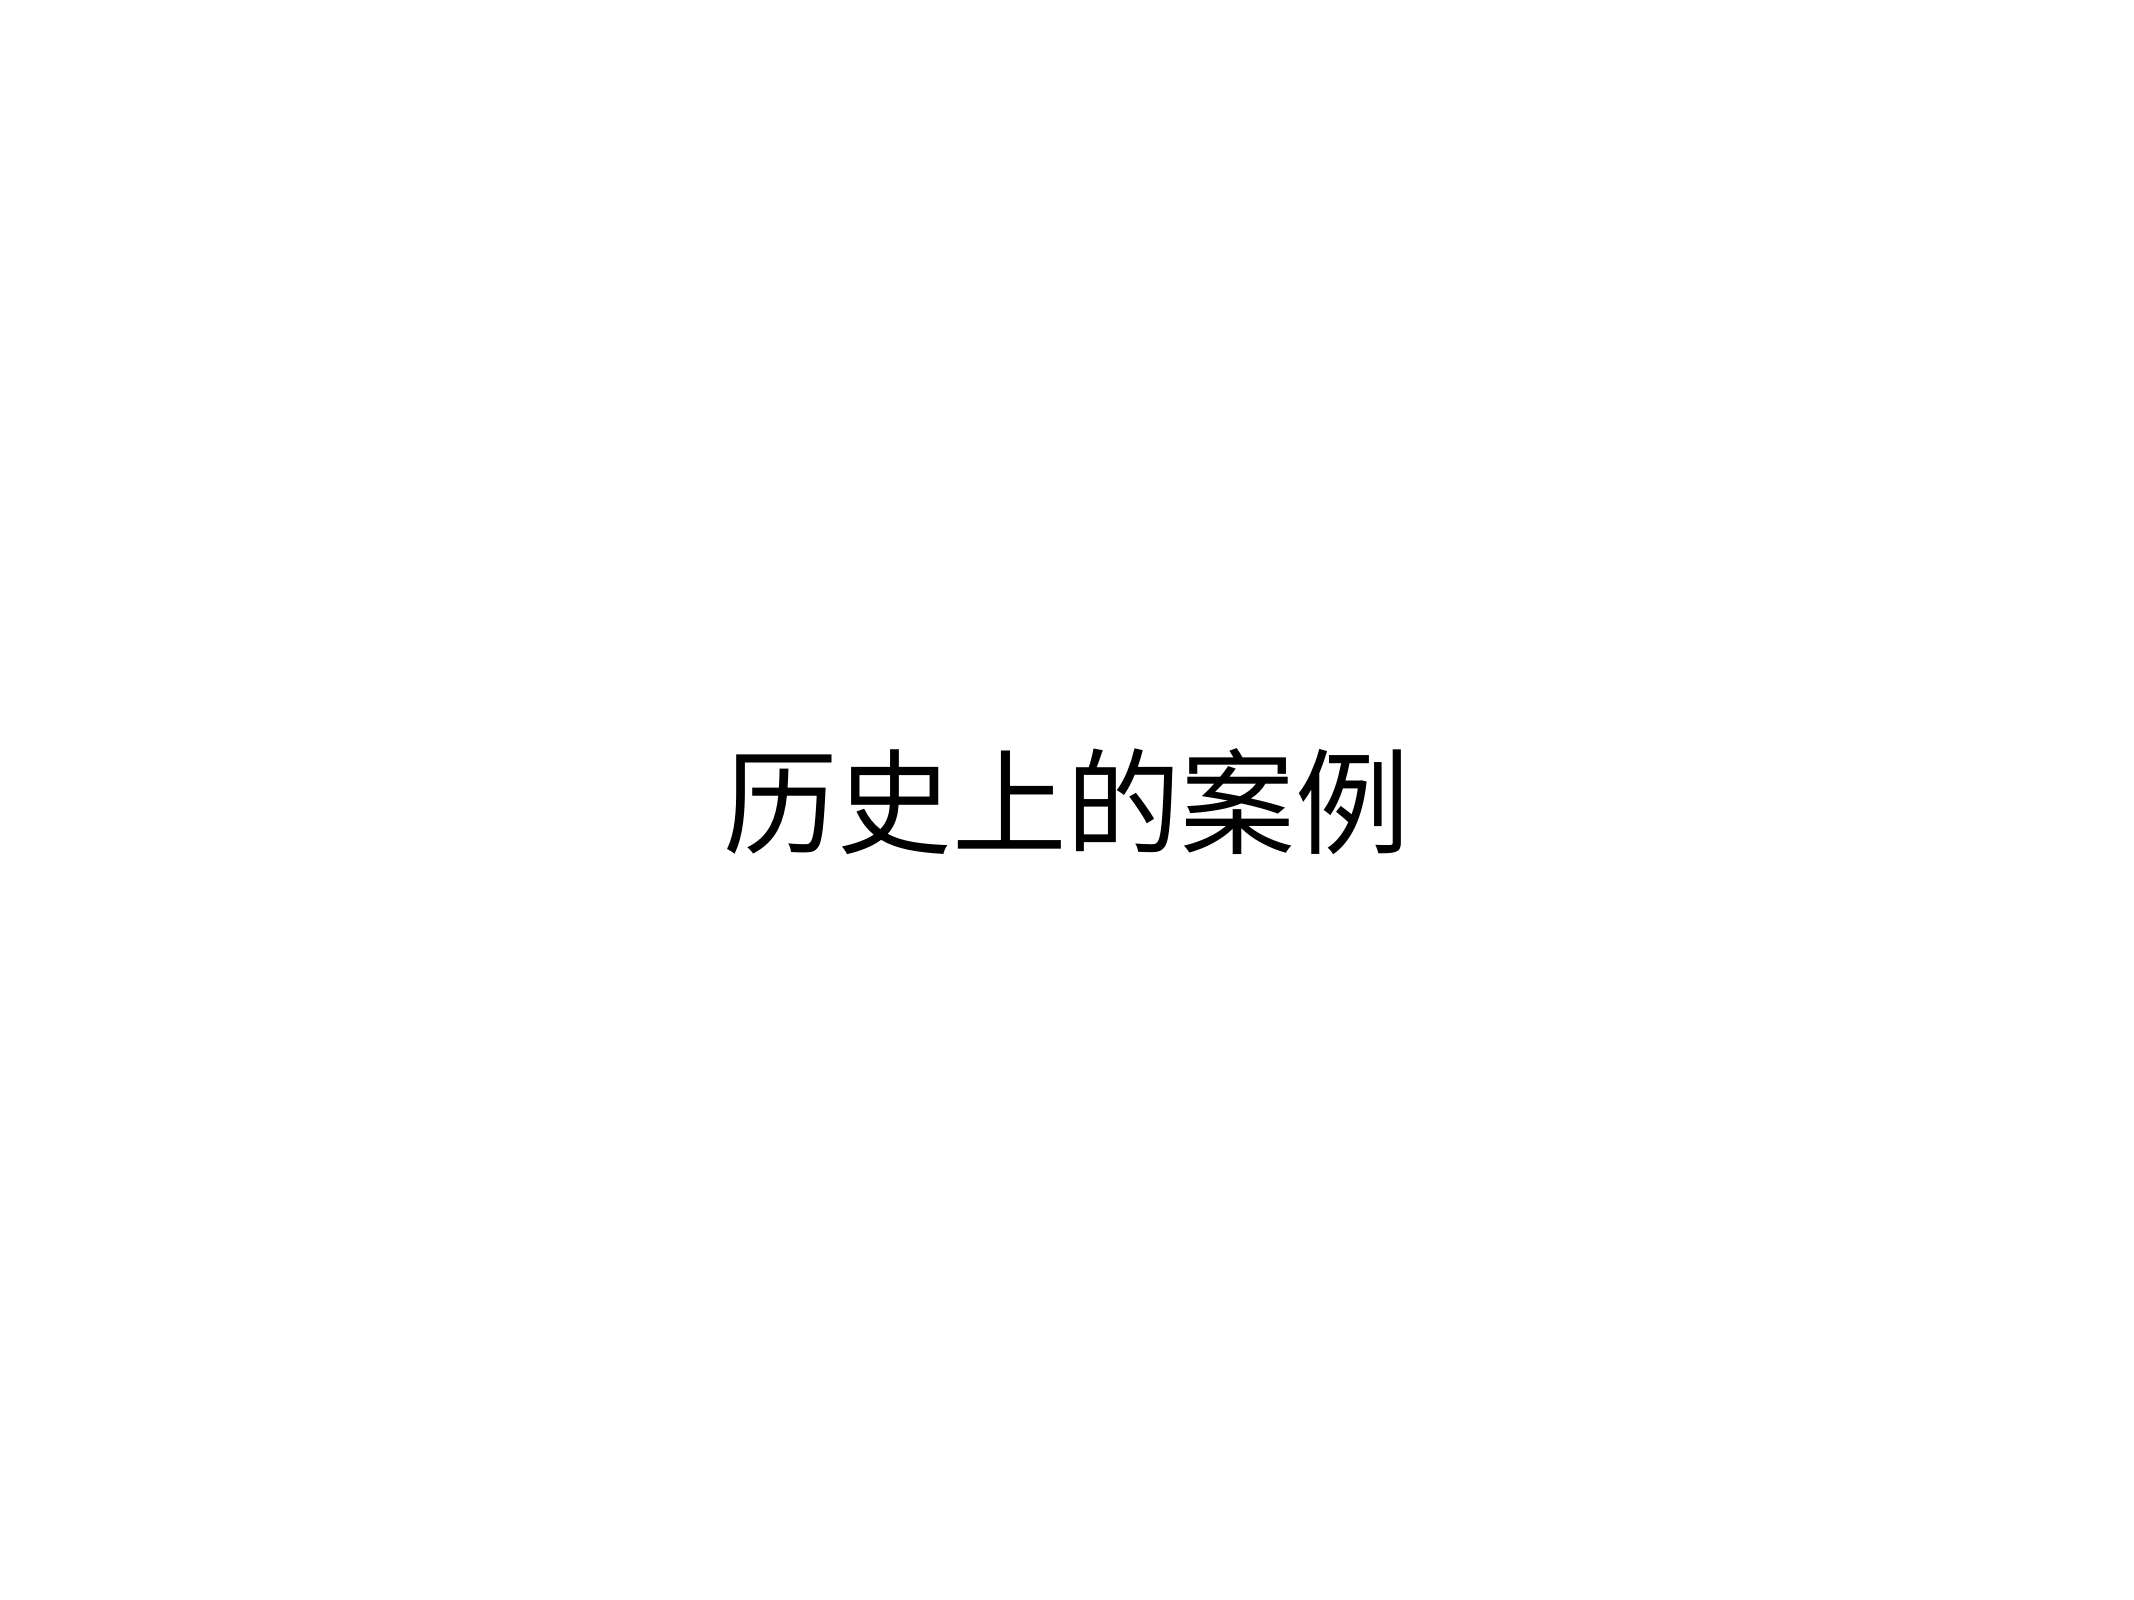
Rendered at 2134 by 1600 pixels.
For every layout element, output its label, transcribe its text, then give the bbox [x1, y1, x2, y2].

title 历史上的案例 [155, 622, 1978, 978]
